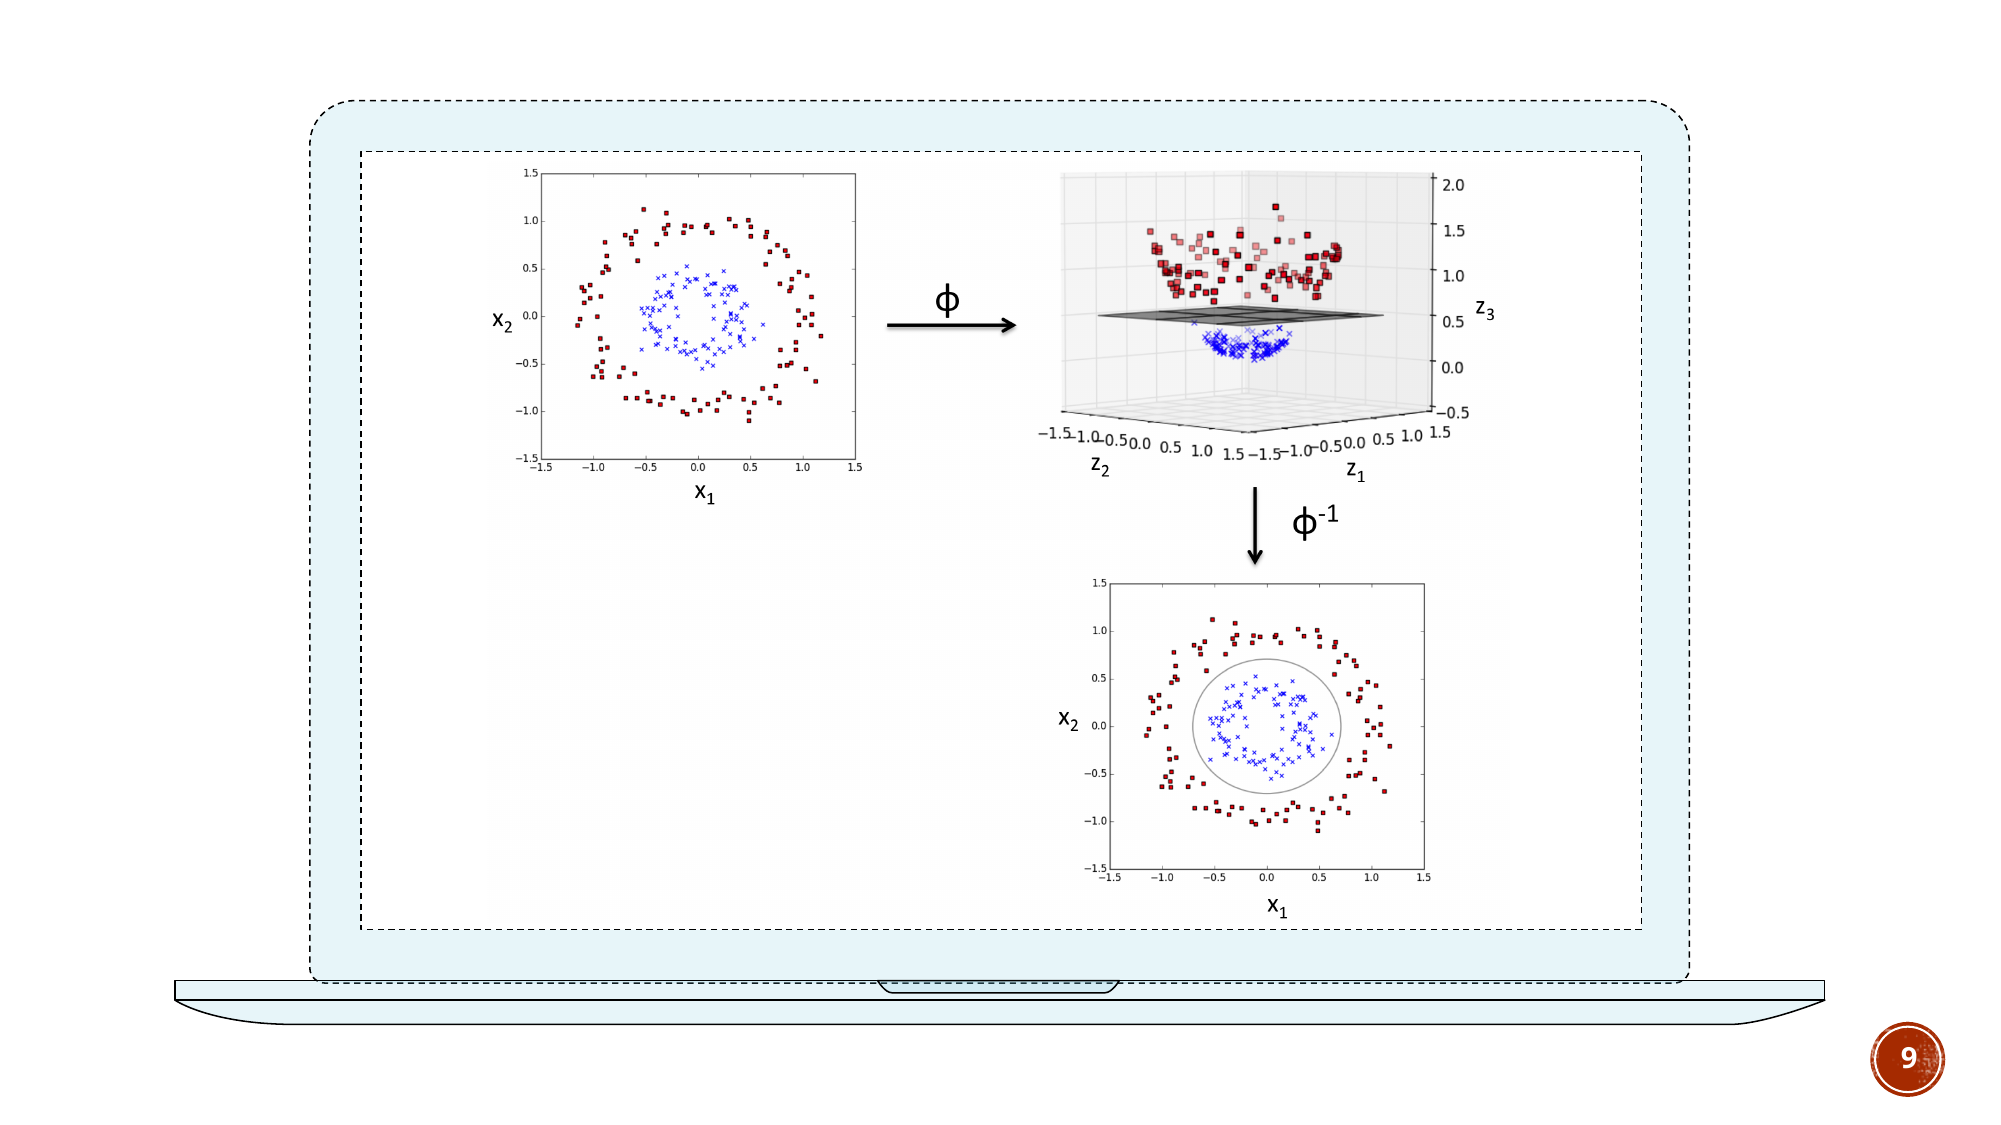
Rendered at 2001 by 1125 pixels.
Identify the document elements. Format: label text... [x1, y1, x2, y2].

slide_number 9 [1856, 1029, 1962, 1090]
picture [489, 162, 1508, 922]
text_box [179, 104, 1822, 1021]
